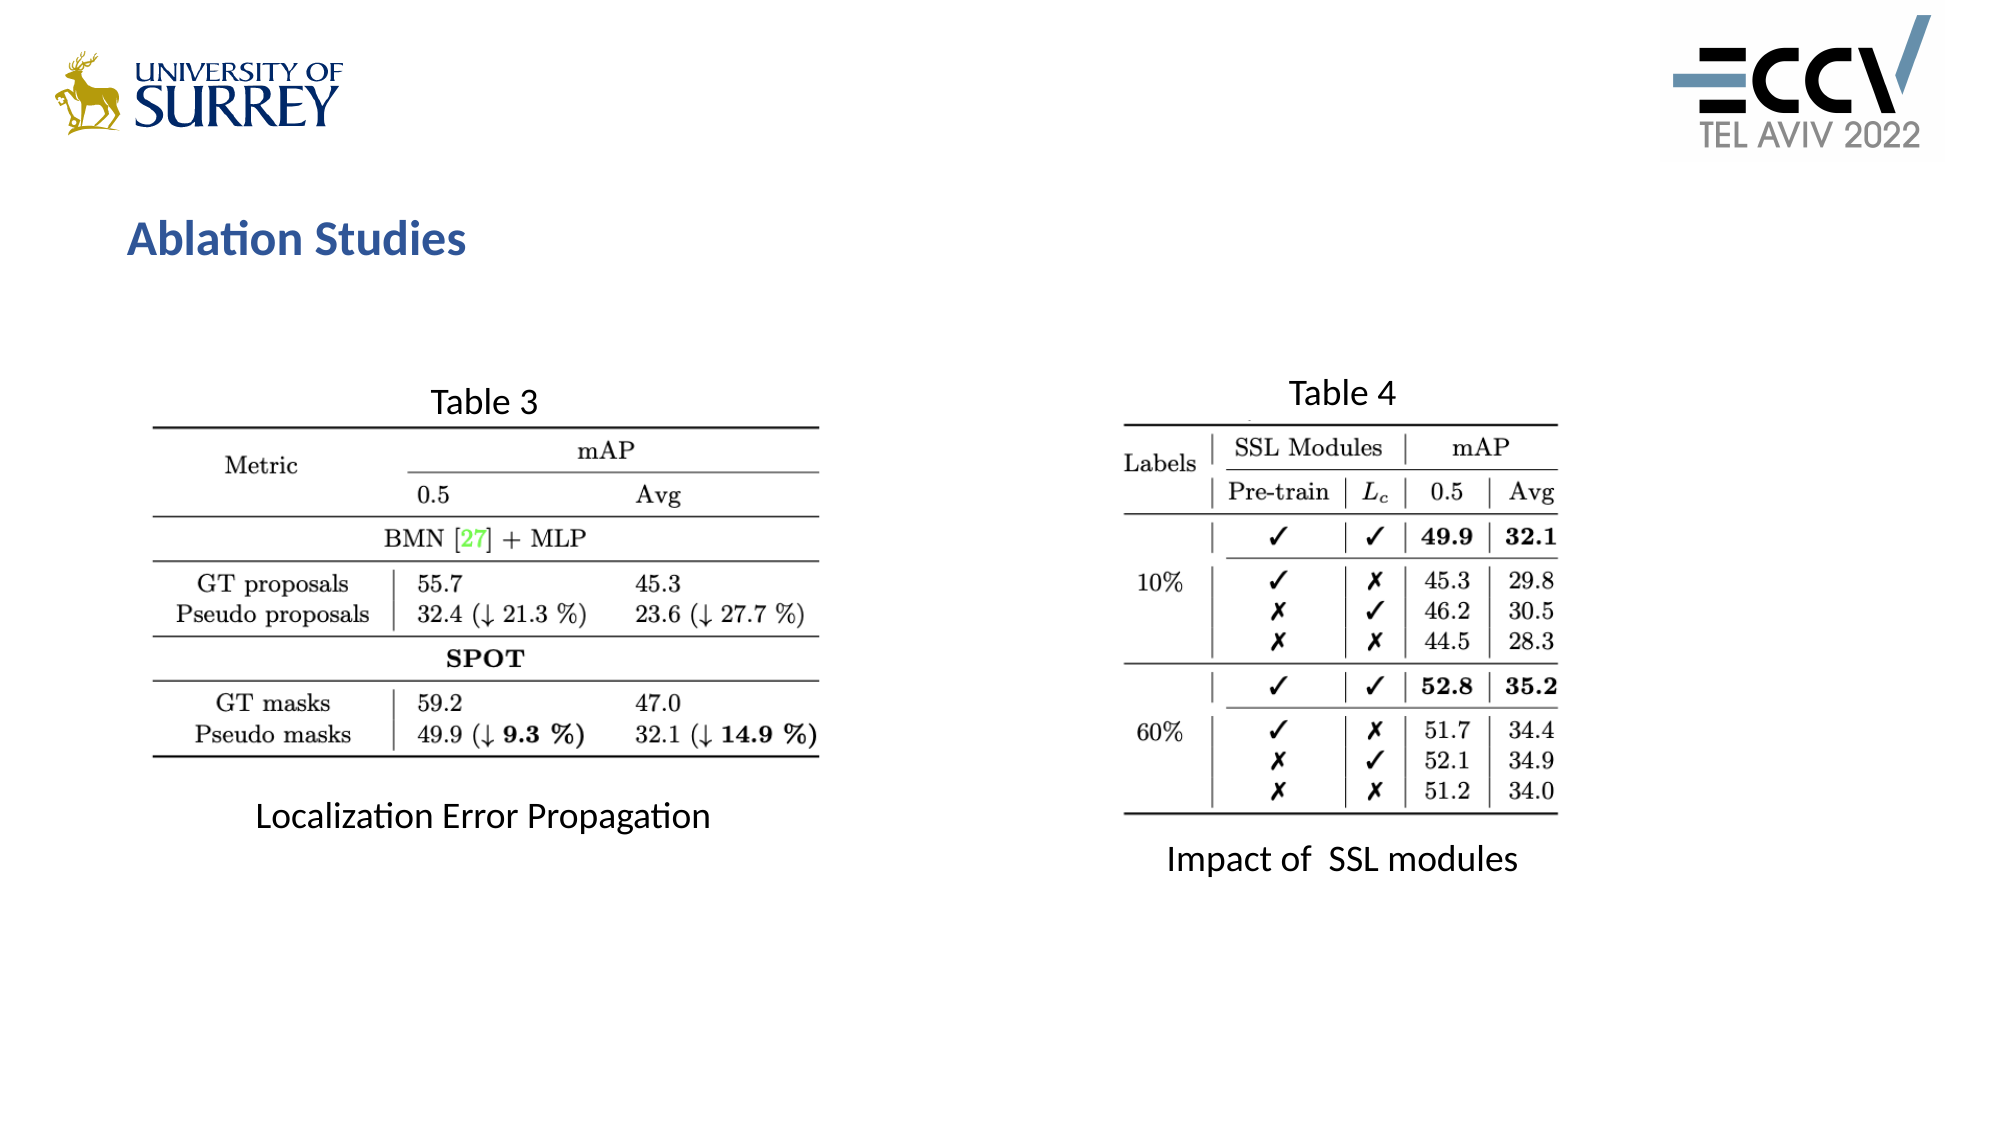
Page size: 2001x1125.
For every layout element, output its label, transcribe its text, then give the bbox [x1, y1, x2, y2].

picture [1660, 0, 1945, 162]
text_box Localization Error Propagation [240, 783, 727, 844]
picture [130, 420, 837, 778]
picture [12, 0, 385, 187]
picture [1110, 420, 1576, 828]
text_box Table 3 [415, 369, 554, 420]
text_box Ablation Studies [112, 197, 482, 273]
text_box Table 4 [1274, 360, 1412, 420]
text_box Impact of SSL modules [1151, 828, 1534, 887]
